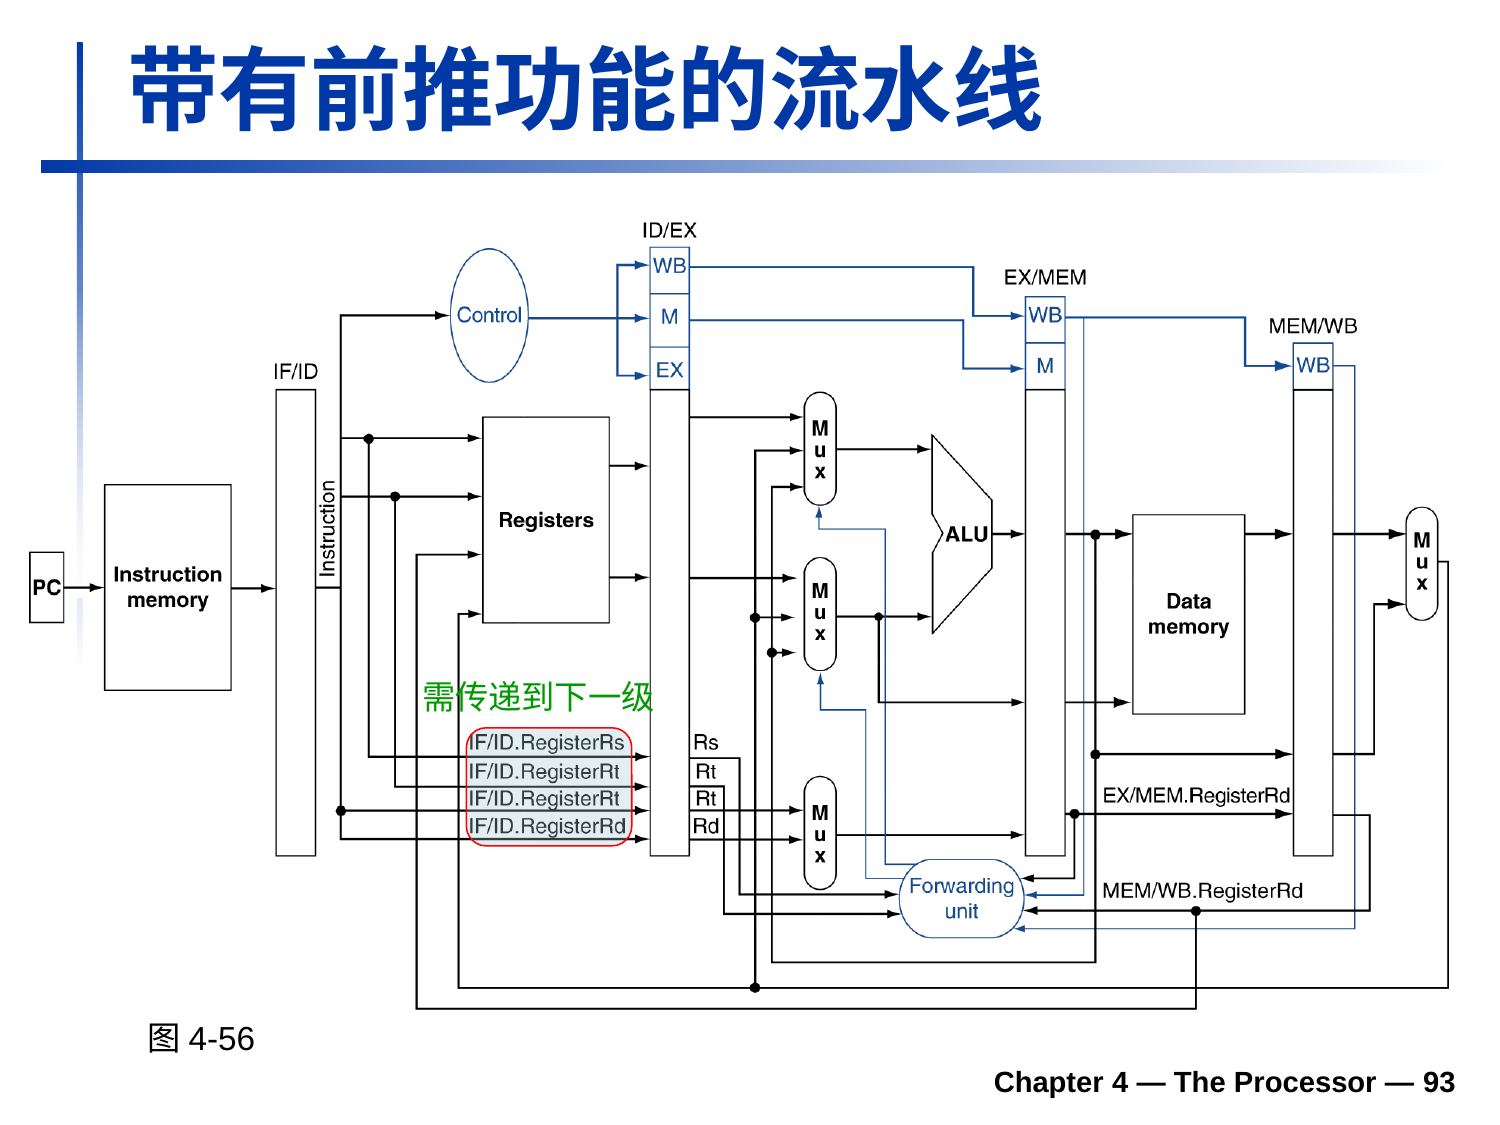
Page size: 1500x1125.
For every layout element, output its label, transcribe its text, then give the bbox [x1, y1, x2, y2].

footer Chapter 4 — The Processor — 93 [277, 1046, 1471, 1106]
text_box 图4-56 [132, 1019, 270, 1064]
title 带有前推功能的流水线 [112, 23, 1468, 149]
picture [29, 219, 1449, 1010]
